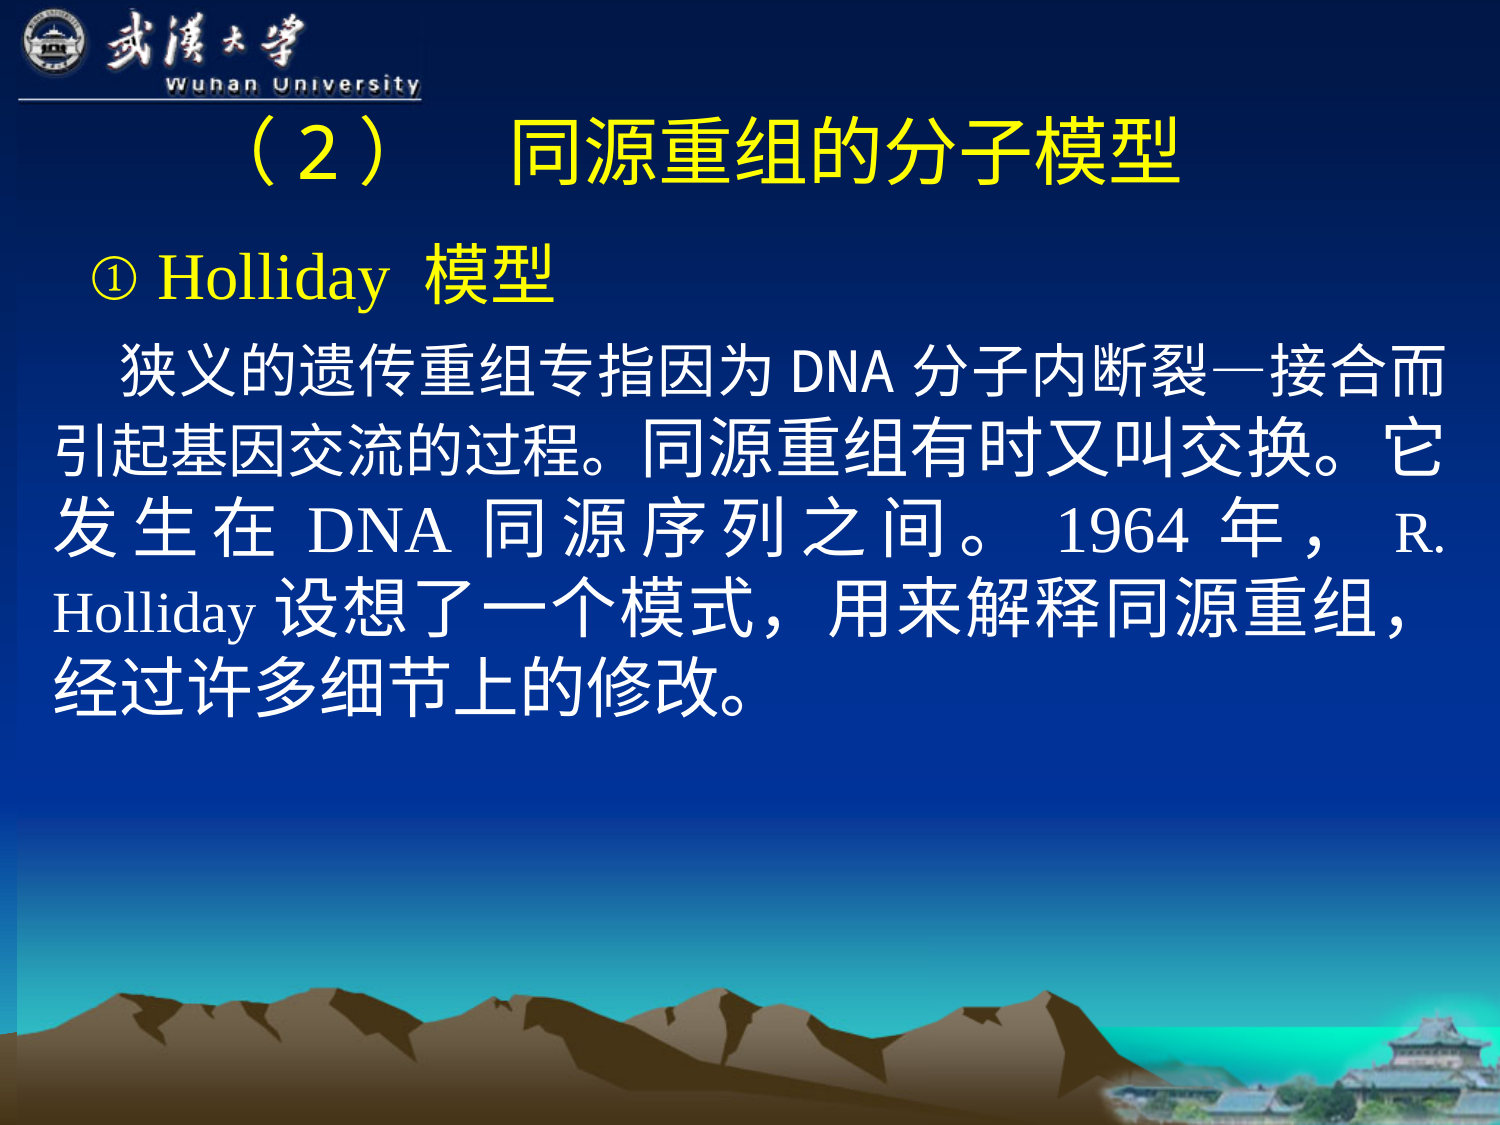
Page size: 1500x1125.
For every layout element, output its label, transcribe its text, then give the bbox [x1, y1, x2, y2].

list ① Holliday 模型 狭义的遗传重组专指因为DNA分子内断裂—接合而引起基因交流的过程。同源重组有时又叫交换。它发生在DNA同源序列之间。1964年，R. Holliday设想了一个模式，用来解释同源重组，经过许多细节上的修改。 [37, 224, 1463, 938]
text_box （2） 同源重组的分子模型 [187, 74, 1500, 225]
picture [17, 4, 1500, 1125]
